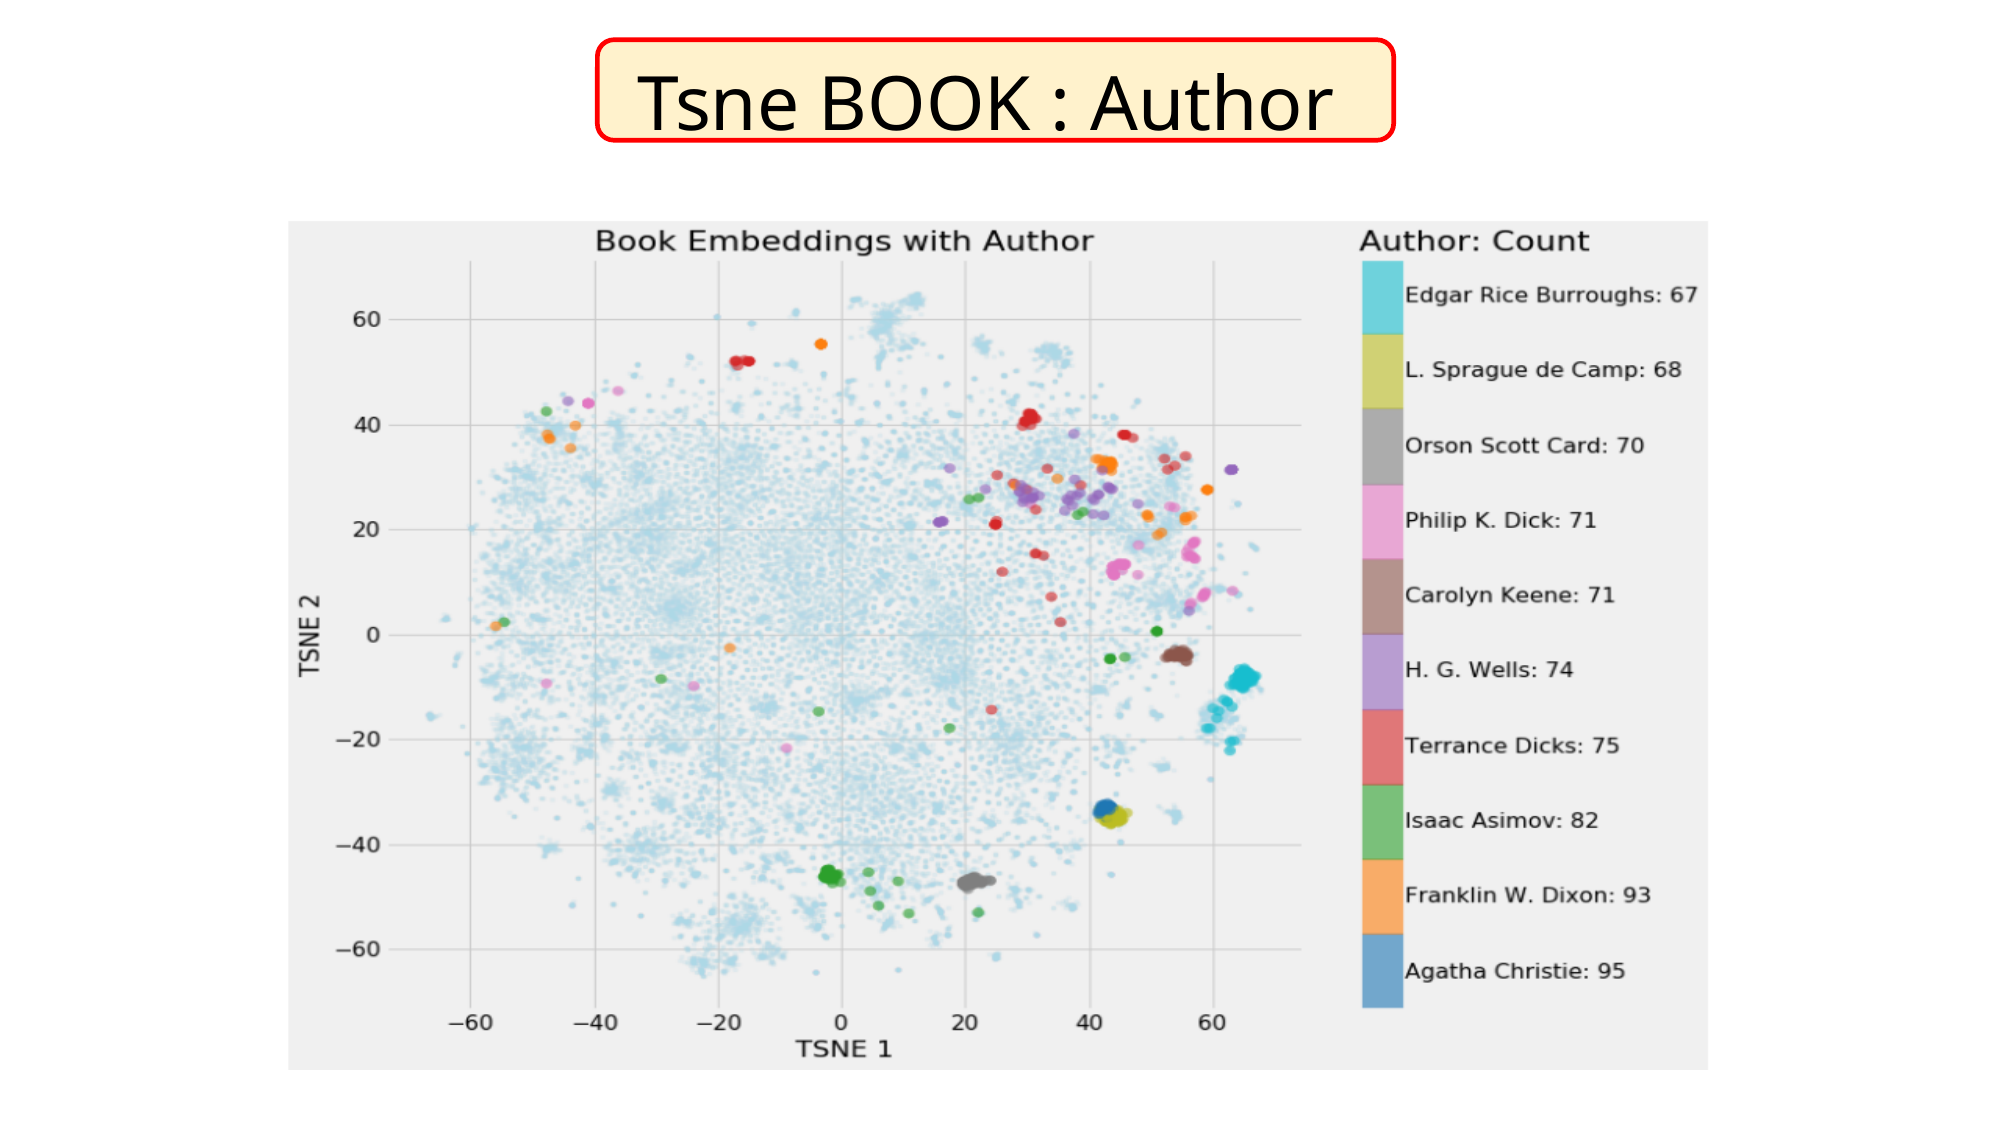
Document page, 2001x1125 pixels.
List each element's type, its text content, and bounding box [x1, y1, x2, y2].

picture [287, 212, 1713, 1070]
text_box Tsne BOOK : Author [623, 48, 1406, 199]
text_box [596, 38, 1393, 142]
